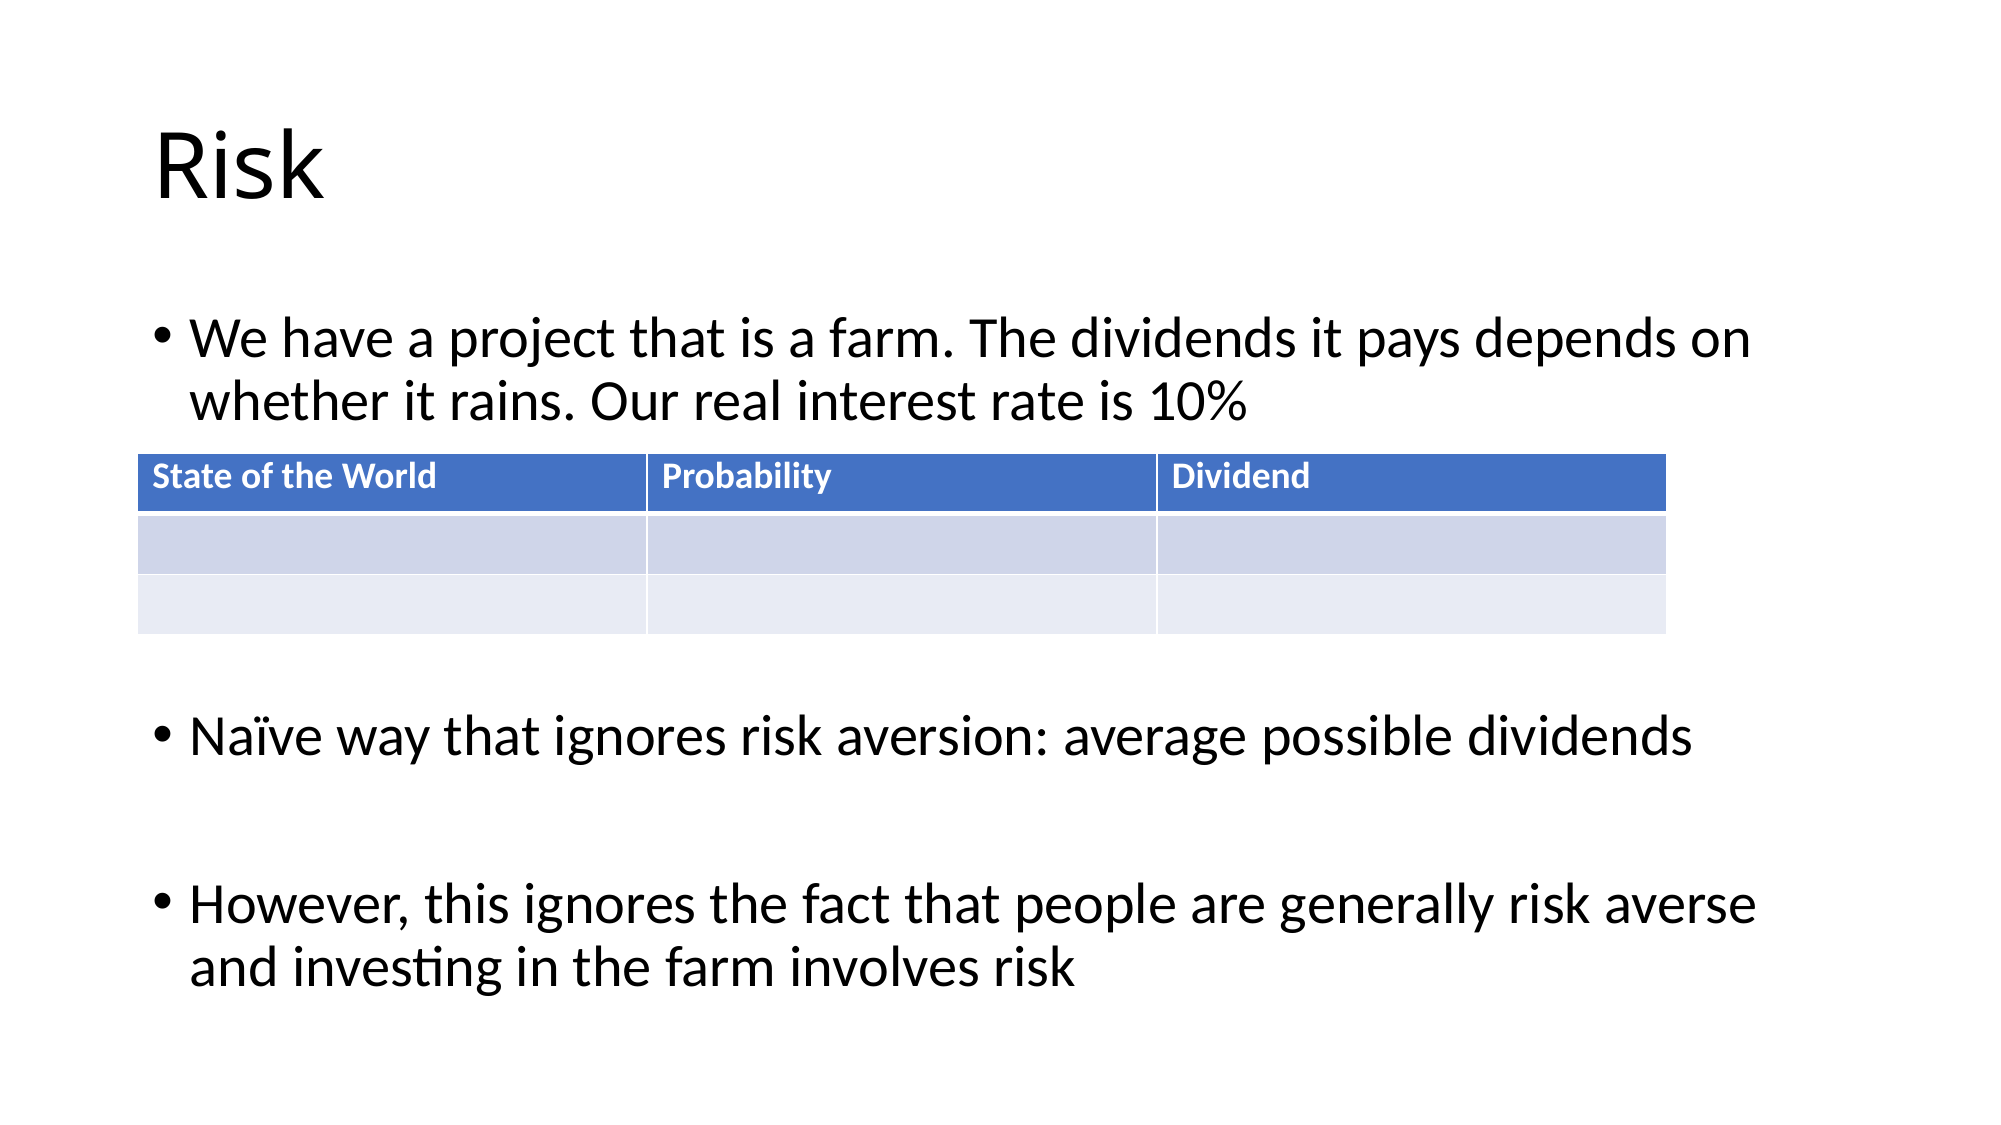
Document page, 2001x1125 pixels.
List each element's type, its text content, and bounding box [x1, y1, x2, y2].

title Risk [137, 59, 1863, 278]
